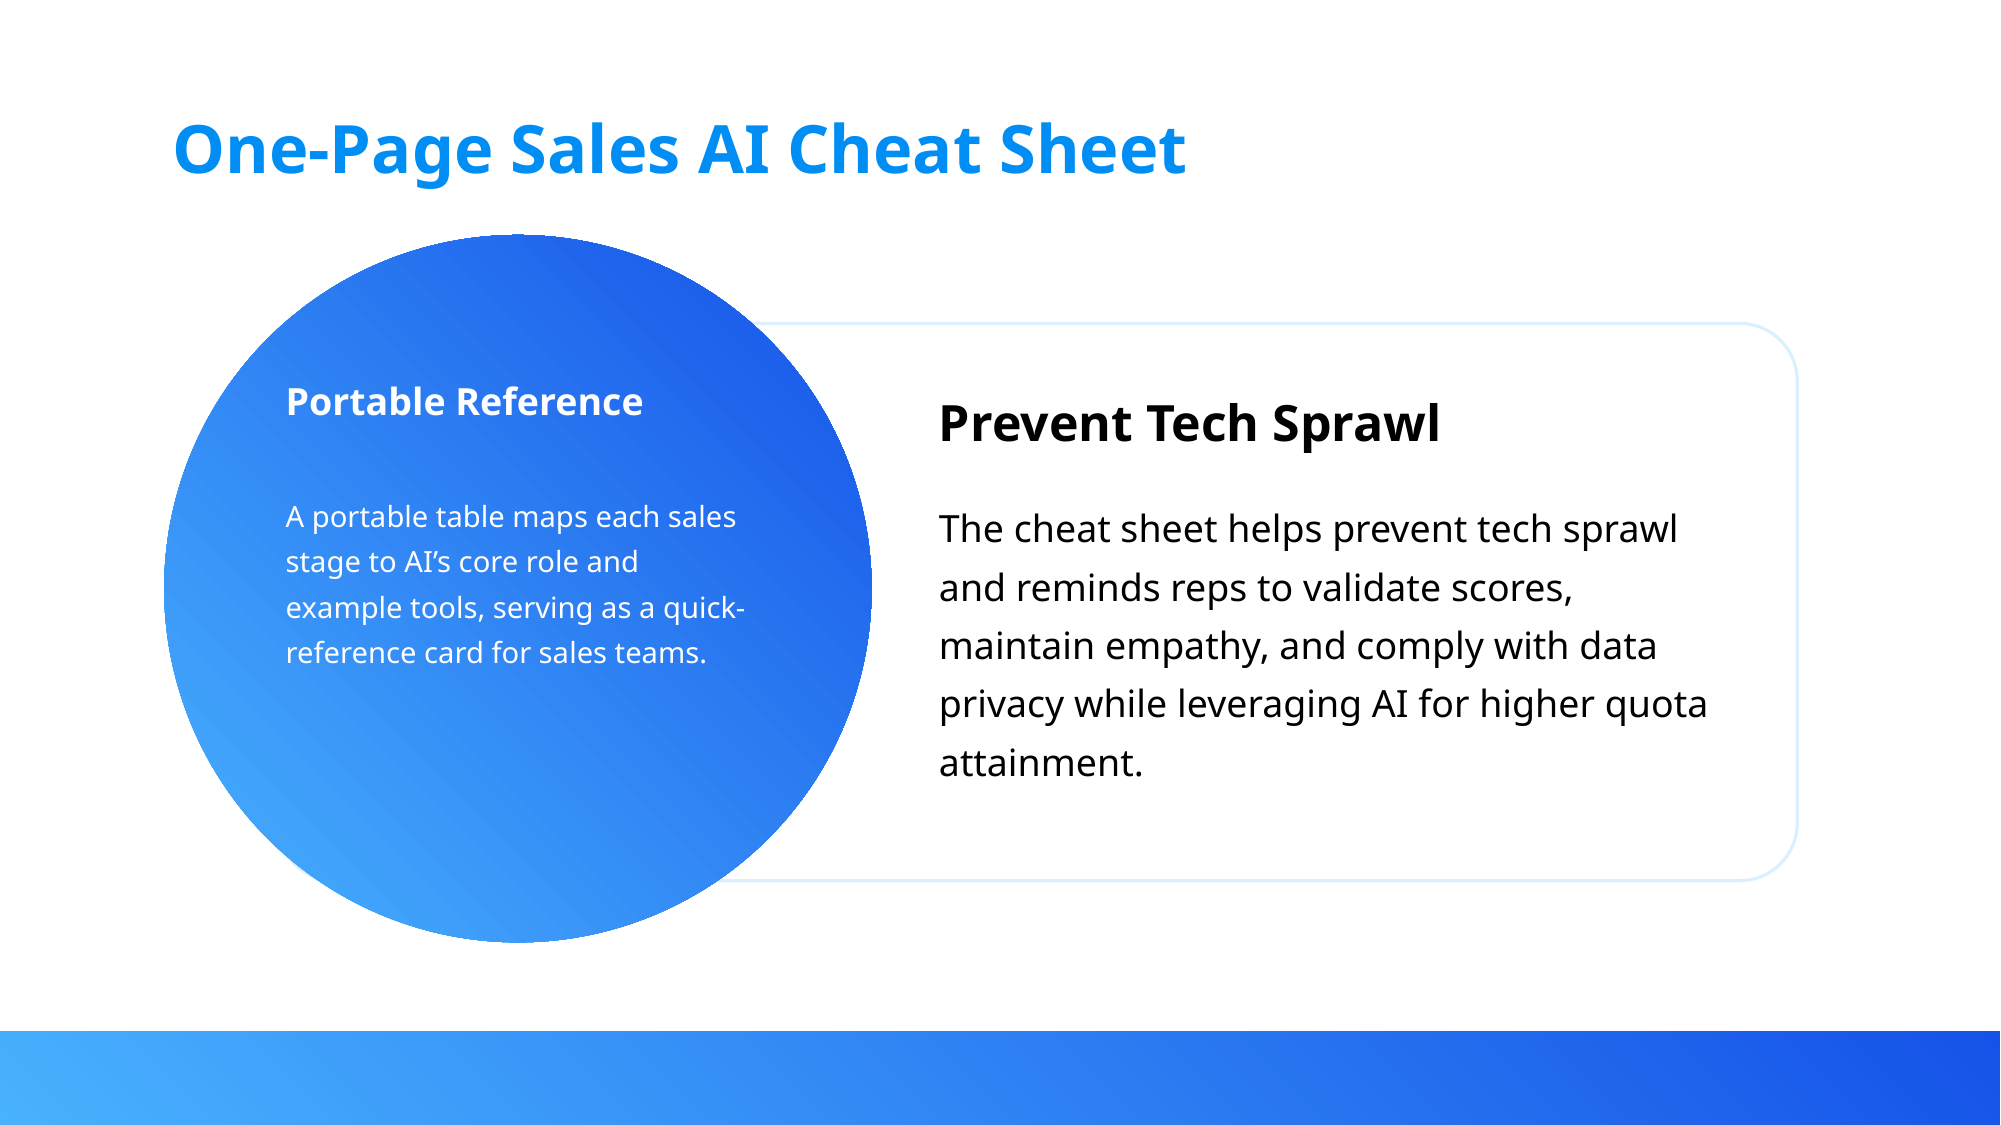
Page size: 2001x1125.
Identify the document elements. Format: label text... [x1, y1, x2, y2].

text_box A portable table maps each sales stage to AI’s core role and example tools, serving as a quick-reference card for sales teams. [270, 480, 766, 678]
text_box The cheat sheet helps prevent tech sprawl and reminds reps to validate scores, maintain empathy, and comply with data privacy while leveraging AI for higher quota attainment. [923, 484, 1726, 792]
text_box [872, 323, 1798, 881]
text_box One-Page Sales AI Cheat Sheet [157, 98, 1765, 194]
text_box [0, 1031, 2000, 1125]
text_box [164, 234, 872, 943]
text_box Prevent Tech Sprawl [923, 383, 1686, 459]
text_box Portable Reference [270, 370, 766, 431]
